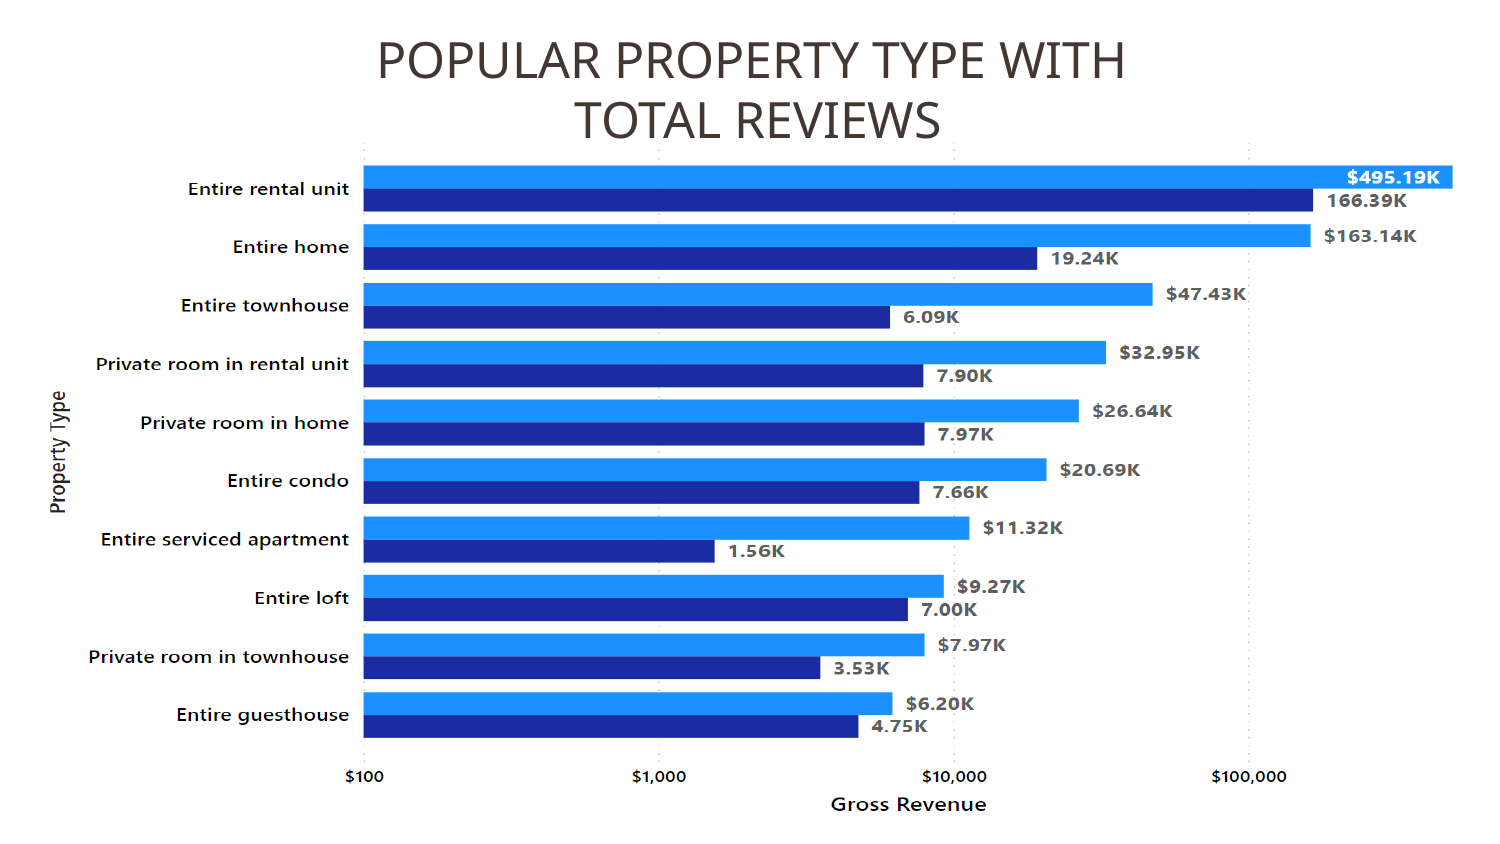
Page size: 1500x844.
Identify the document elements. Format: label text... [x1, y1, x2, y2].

title POPULAR PROPERTY TYPE WITH TOTAL REVIEWS [303, 13, 1214, 141]
picture [50, 142, 1477, 817]
